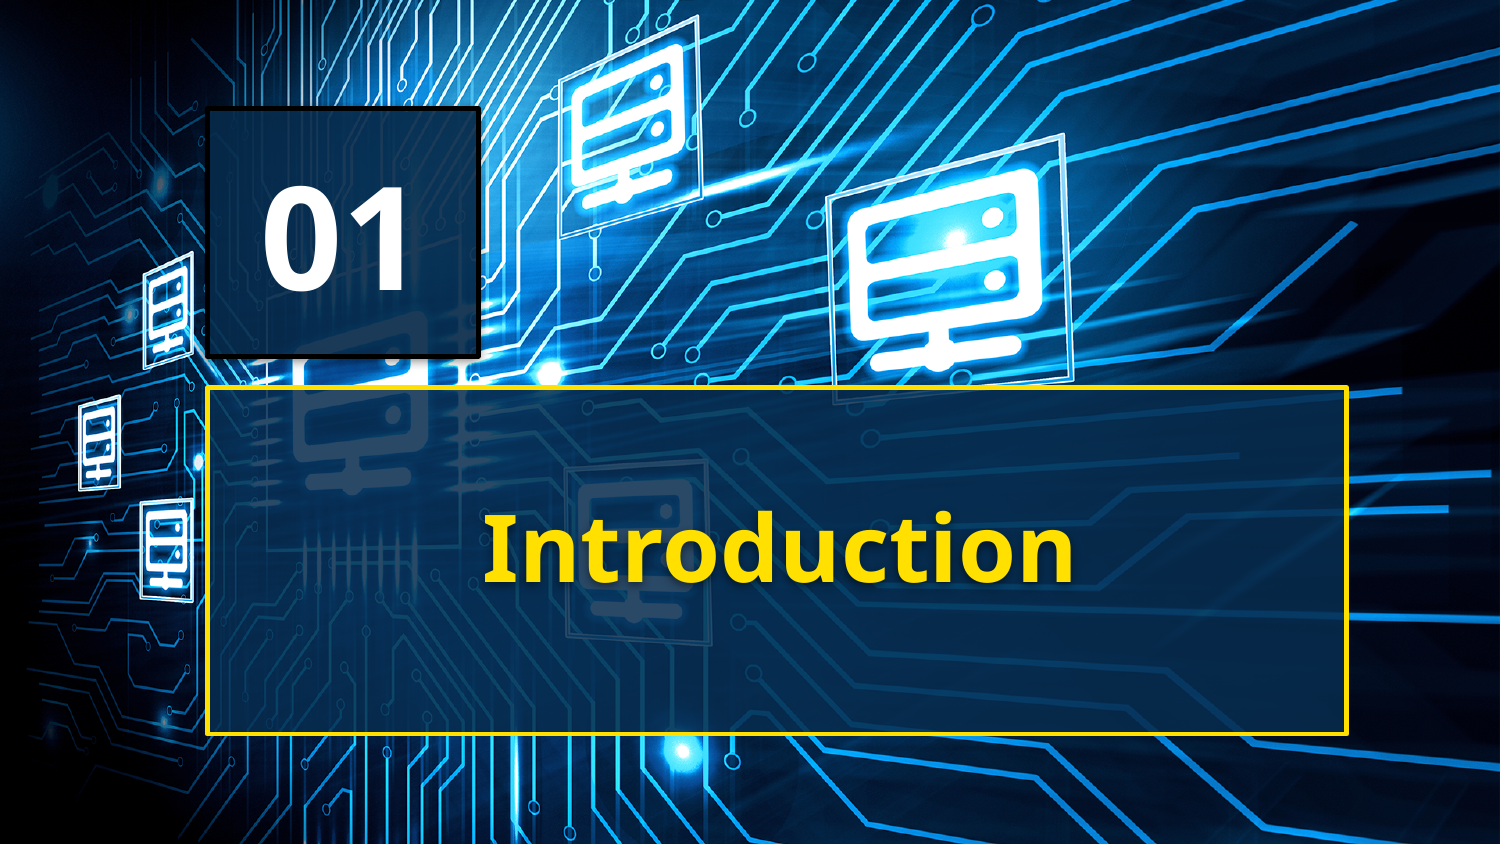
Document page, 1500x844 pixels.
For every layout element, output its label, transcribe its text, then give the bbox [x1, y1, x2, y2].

title Introduction [219, 399, 1341, 690]
title 01 [206, 107, 480, 358]
picture [0, 0, 1500, 844]
text_box [207, 387, 1347, 735]
